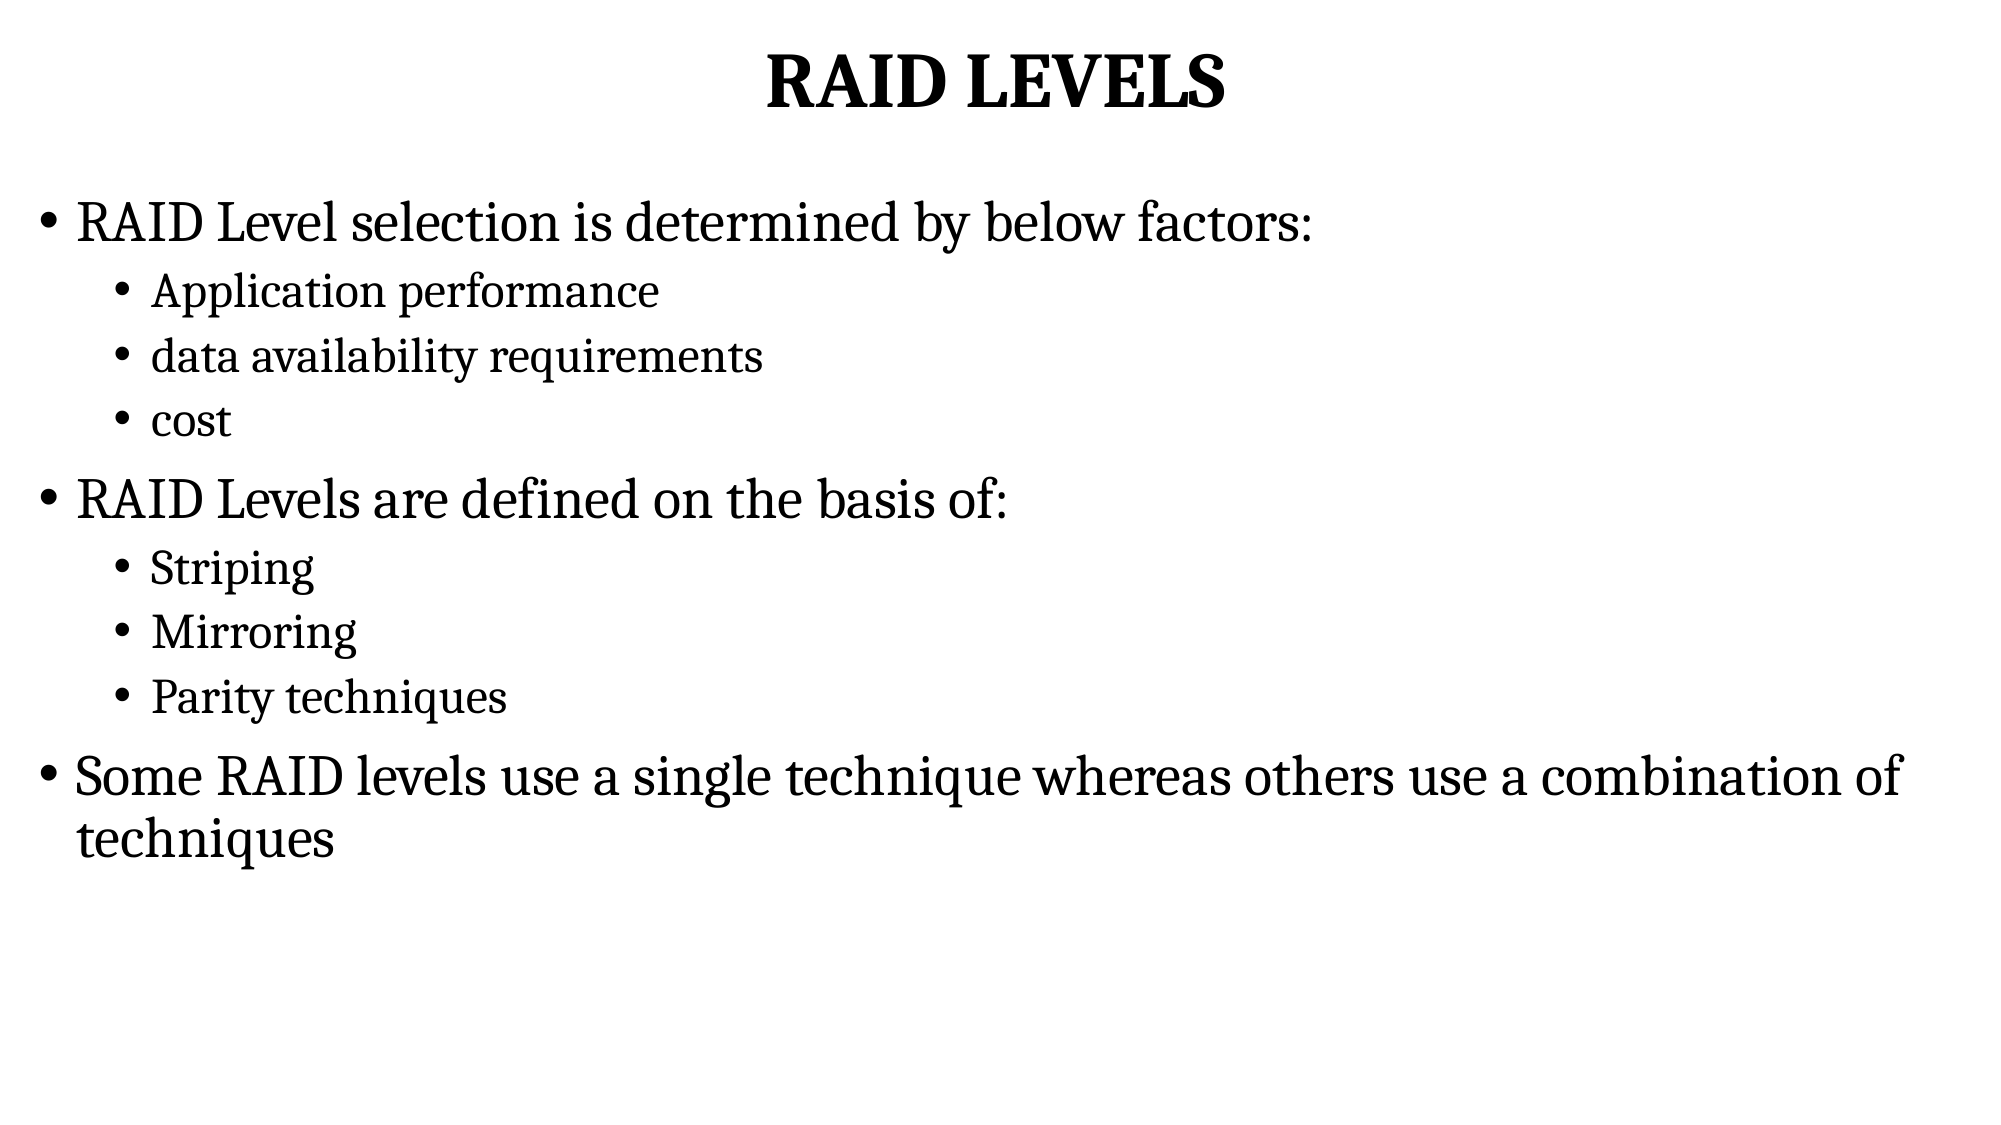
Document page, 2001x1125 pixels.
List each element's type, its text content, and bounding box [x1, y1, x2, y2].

title RAID LEVELS [23, 31, 1969, 133]
list RAID Level selection is determined by below factors: Application performance data availability requirements cost RAID Levels are defined on the basis of: Striping Mirroring Parity techniques Some RAID levels use a single technique whereas others use a combination of techniques [23, 183, 1989, 1094]
